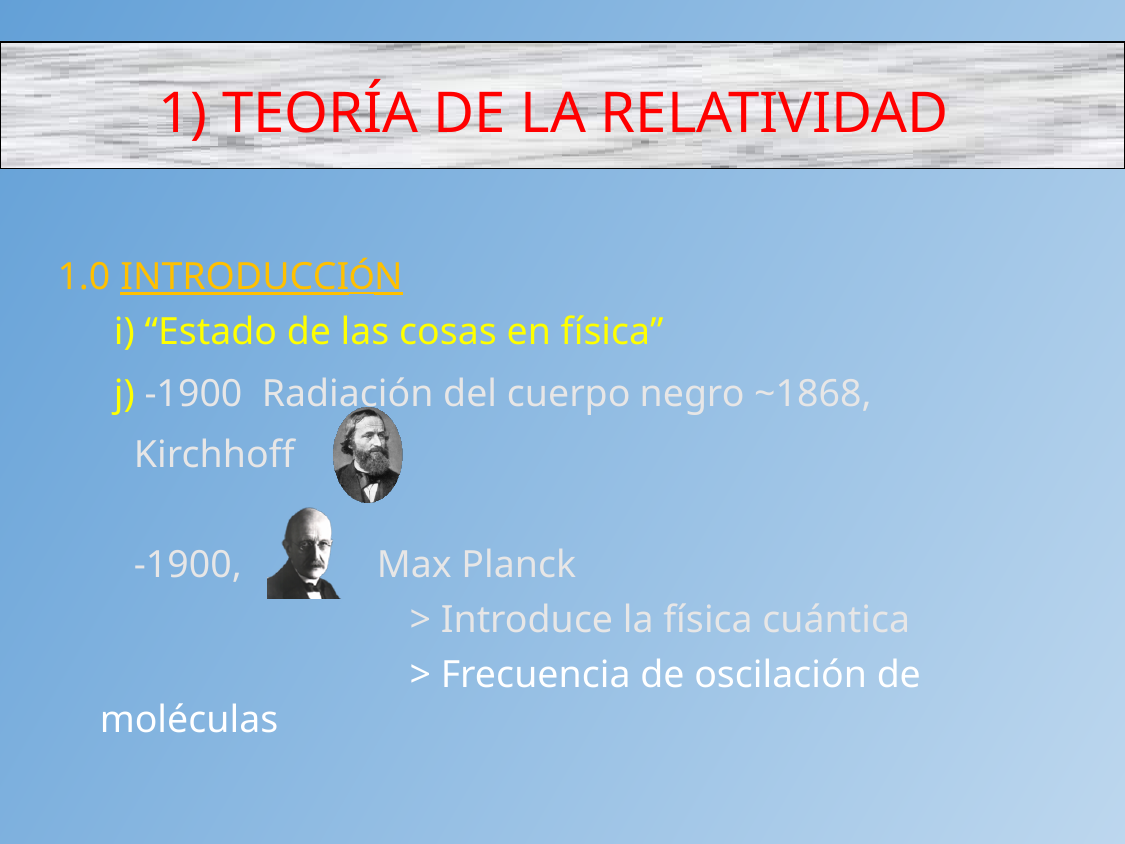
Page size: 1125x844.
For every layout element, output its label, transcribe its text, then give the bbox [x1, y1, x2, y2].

picture [267, 405, 404, 599]
text_box [0, 42, 1125, 169]
list 1.0 INTRODUCCIÓN i) “Estado de las cosas en física” j) -1900 Radiación del cuerpo negro ~1868, Kirchhoff -1900, Max Planck > Introduce la física cuántica > Frecuencia de oscilación de moléculas [46, 246, 1116, 739]
title 1) TEORÍA DE LA RELATIVIDAD [46, 60, 1061, 151]
